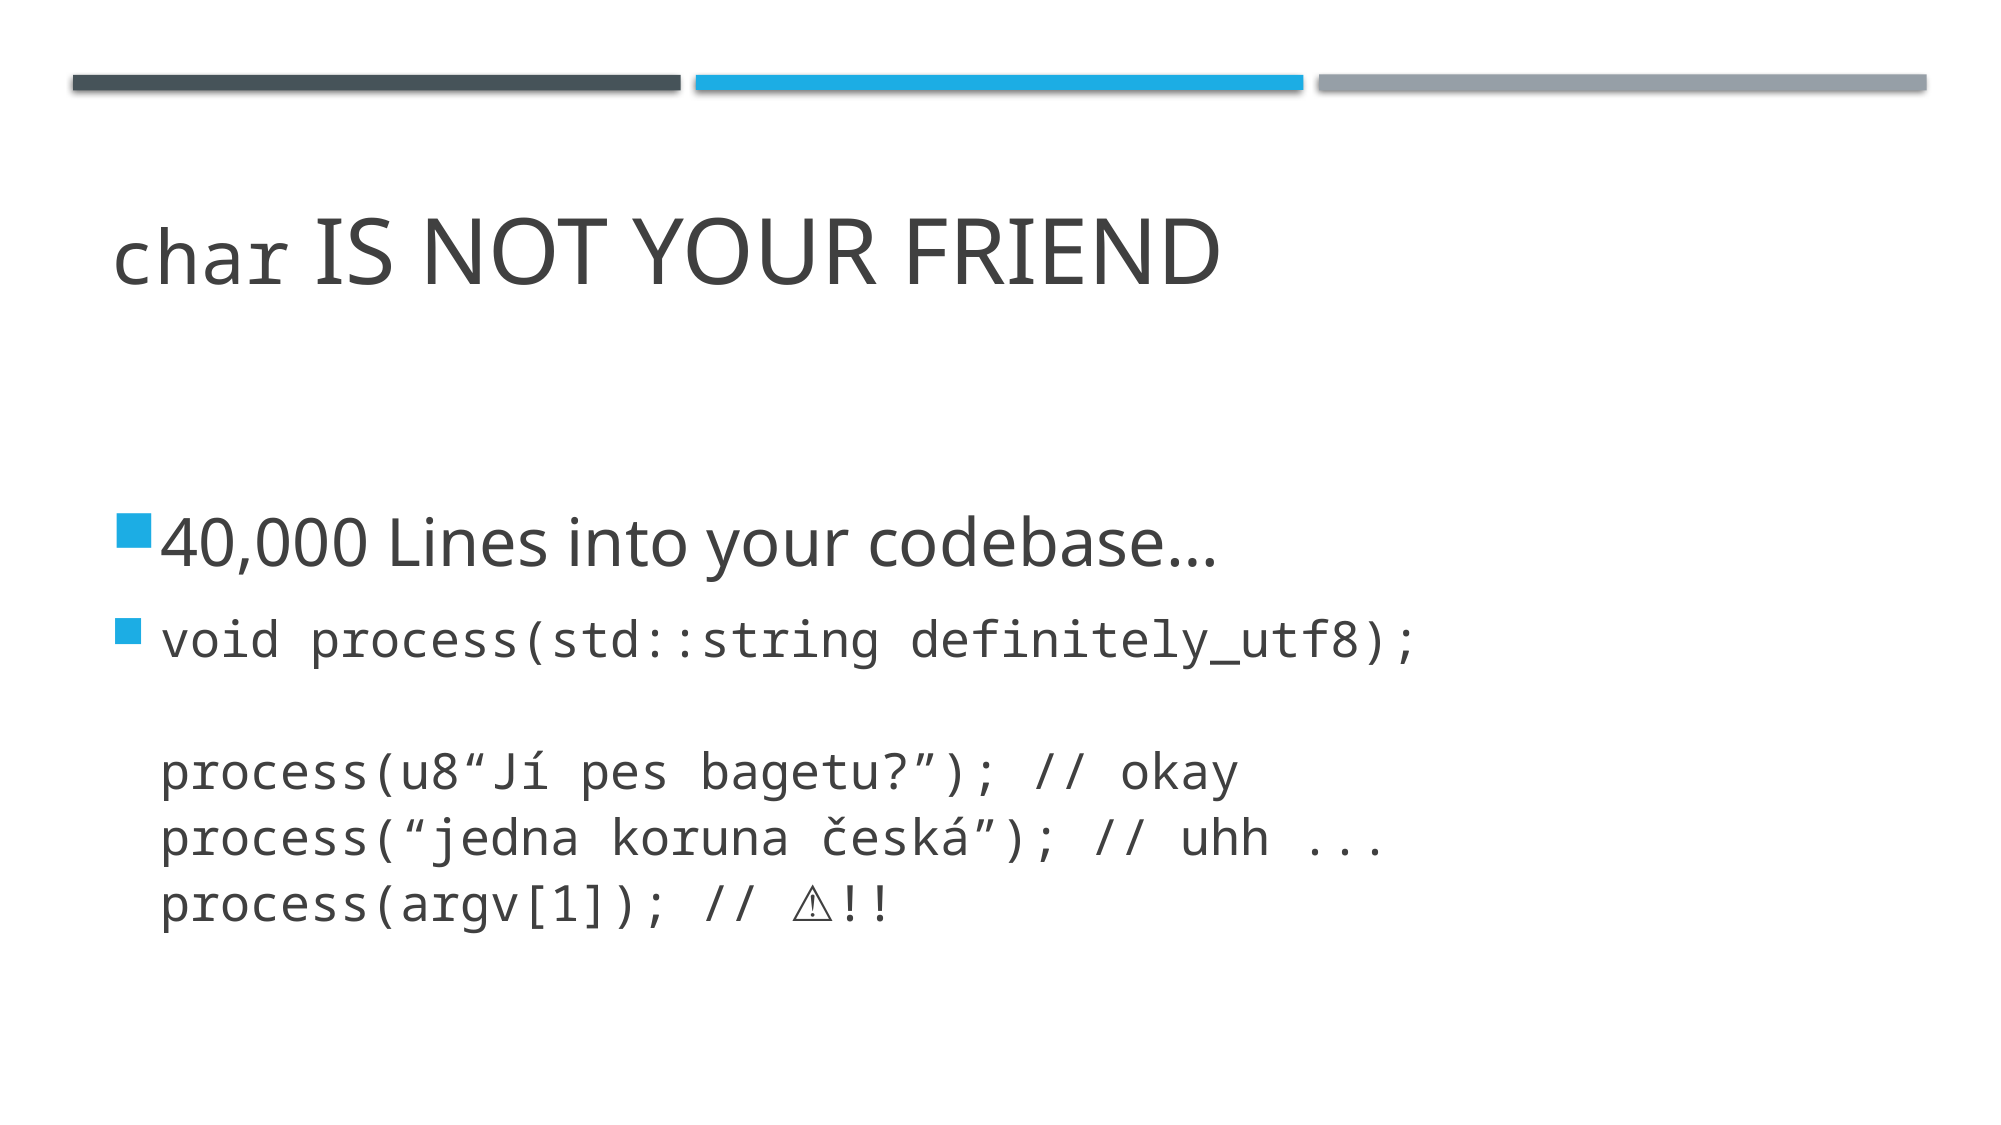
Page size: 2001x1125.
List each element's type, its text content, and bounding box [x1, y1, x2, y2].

list 40,000 Lines into your codebase… void process(std::string definitely_utf8); process(u8“Jí pes bagetu?”); // okay process(“jedna koruna česká”); // uhh ... process(argv[1]); // ⚠️!! [95, 383, 1905, 1039]
title char is not your friend [95, 115, 1905, 311]
